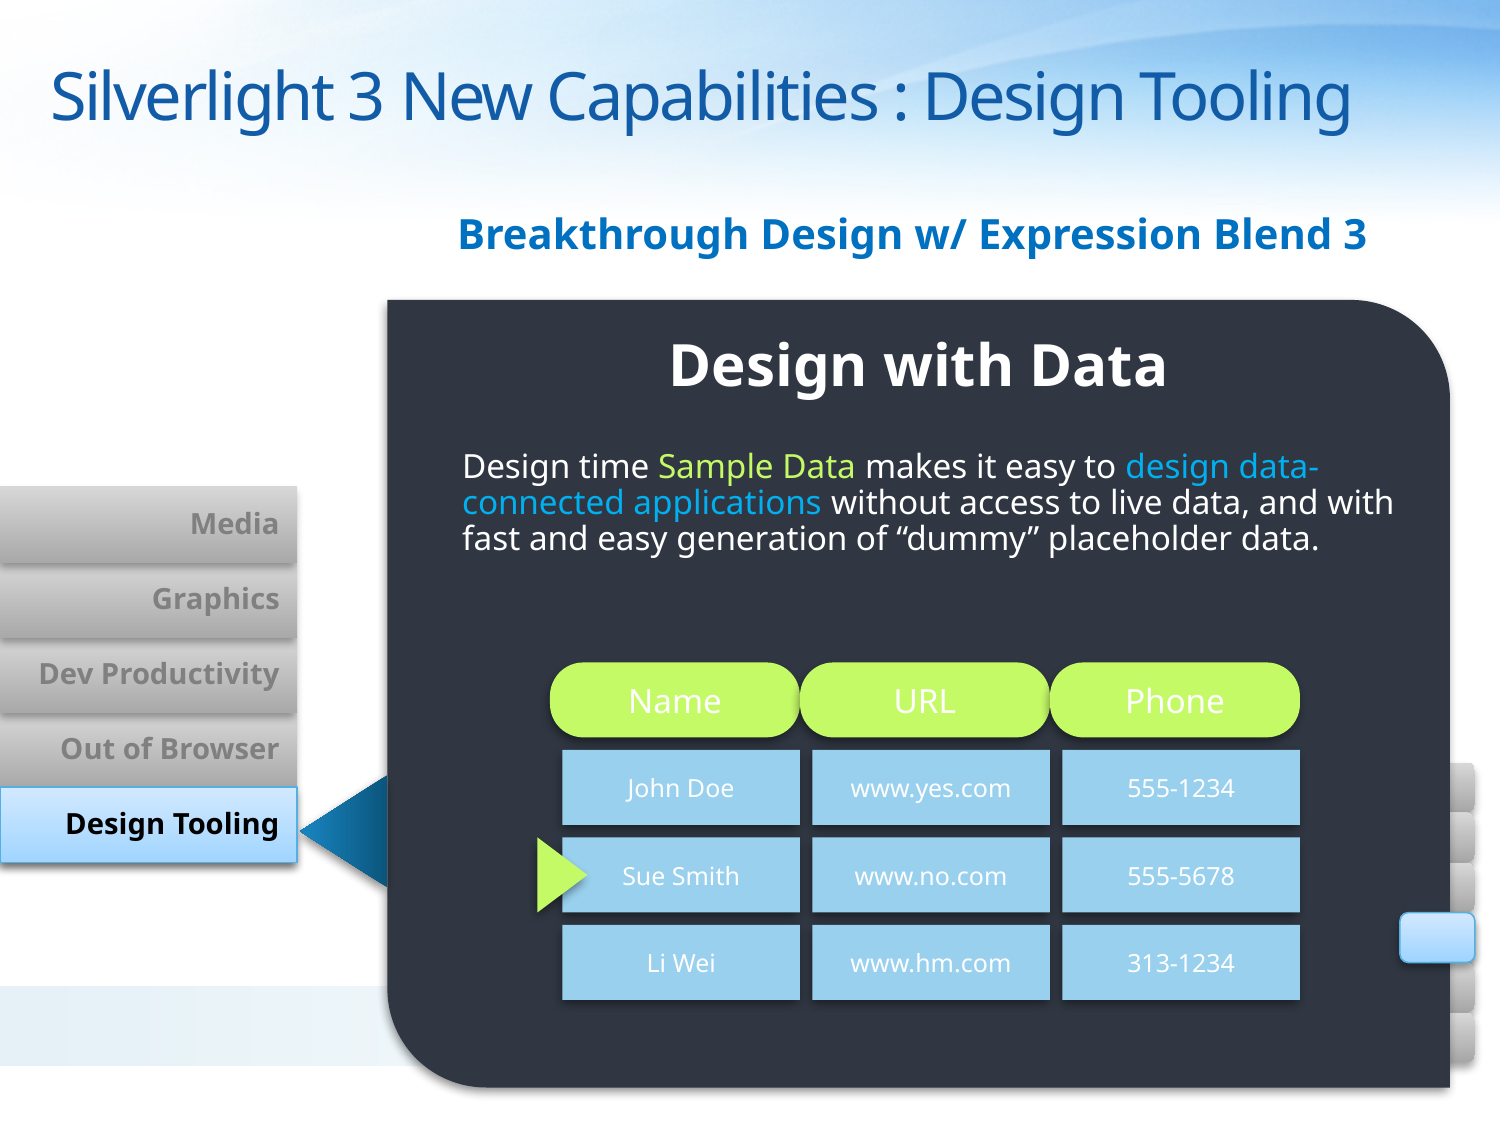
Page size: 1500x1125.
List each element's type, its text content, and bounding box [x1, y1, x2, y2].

text_box Breakthrough Design w/ Expression Blend 3 [437, 208, 1388, 265]
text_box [0, 486, 298, 863]
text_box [1399, 762, 1476, 1063]
text_box Design with Data [387, 299, 1450, 1088]
text_box [304, 774, 388, 888]
title Silverlight 3 New Capabilities : Design Tooling [50, 62, 1450, 208]
text_box Design time Sample Data makes it easy to design data-connected applications without access to live data, and with fast and easy generation of “dummy” placeholder data. [425, 449, 1425, 738]
picture [0, 0, 1500, 1125]
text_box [537, 662, 1301, 1001]
